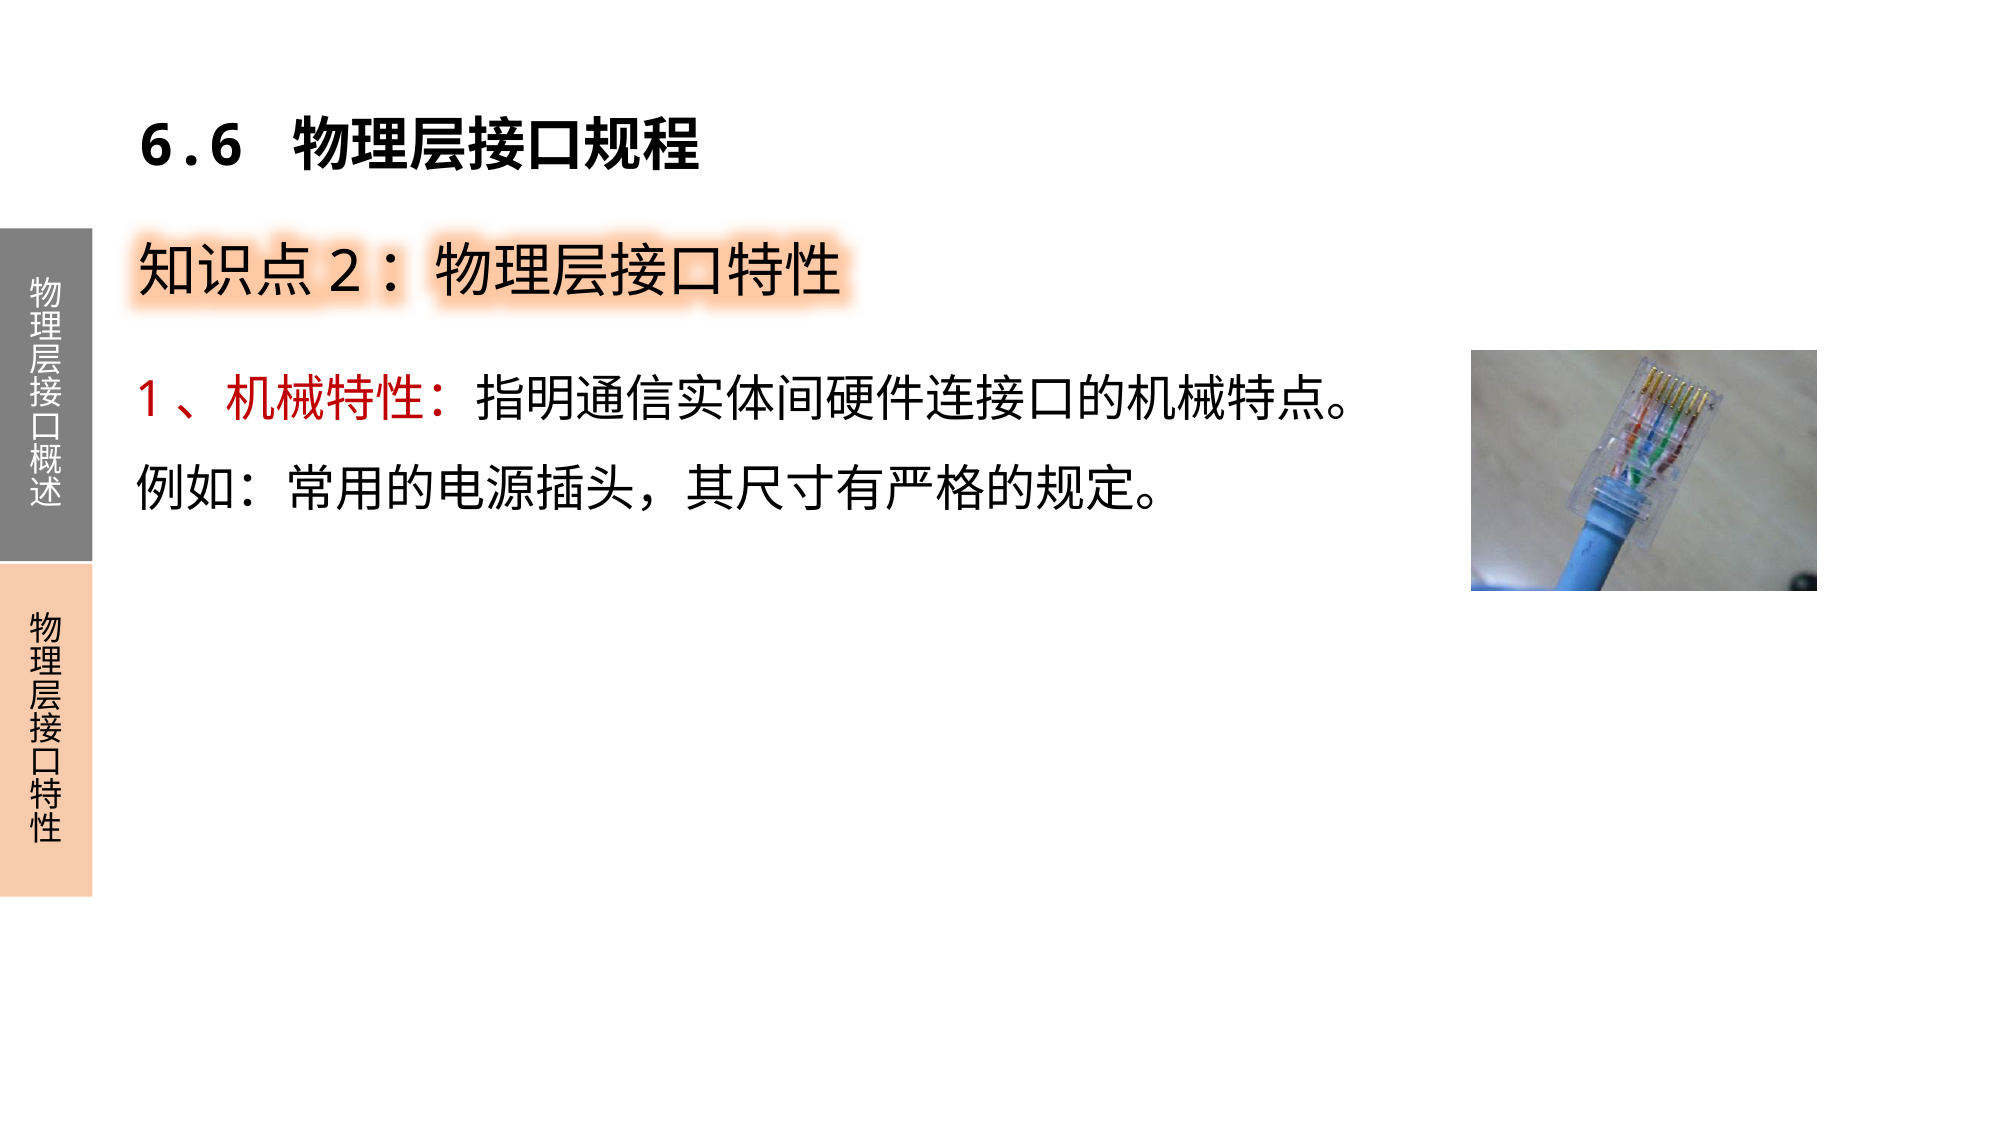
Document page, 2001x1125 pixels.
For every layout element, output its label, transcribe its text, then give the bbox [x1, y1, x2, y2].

text_box 6.6 物理层接口规程 [120, 97, 1568, 154]
text_box 1、机械特性：指明通信实体间硬件连接口的机械特点。 例如：常用的电源插头，其尺寸有严格的规定。 [120, 328, 1990, 524]
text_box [0, 228, 93, 897]
text_box 知识点2：物理层接口特性 [120, 172, 1945, 328]
picture [1471, 350, 1817, 592]
